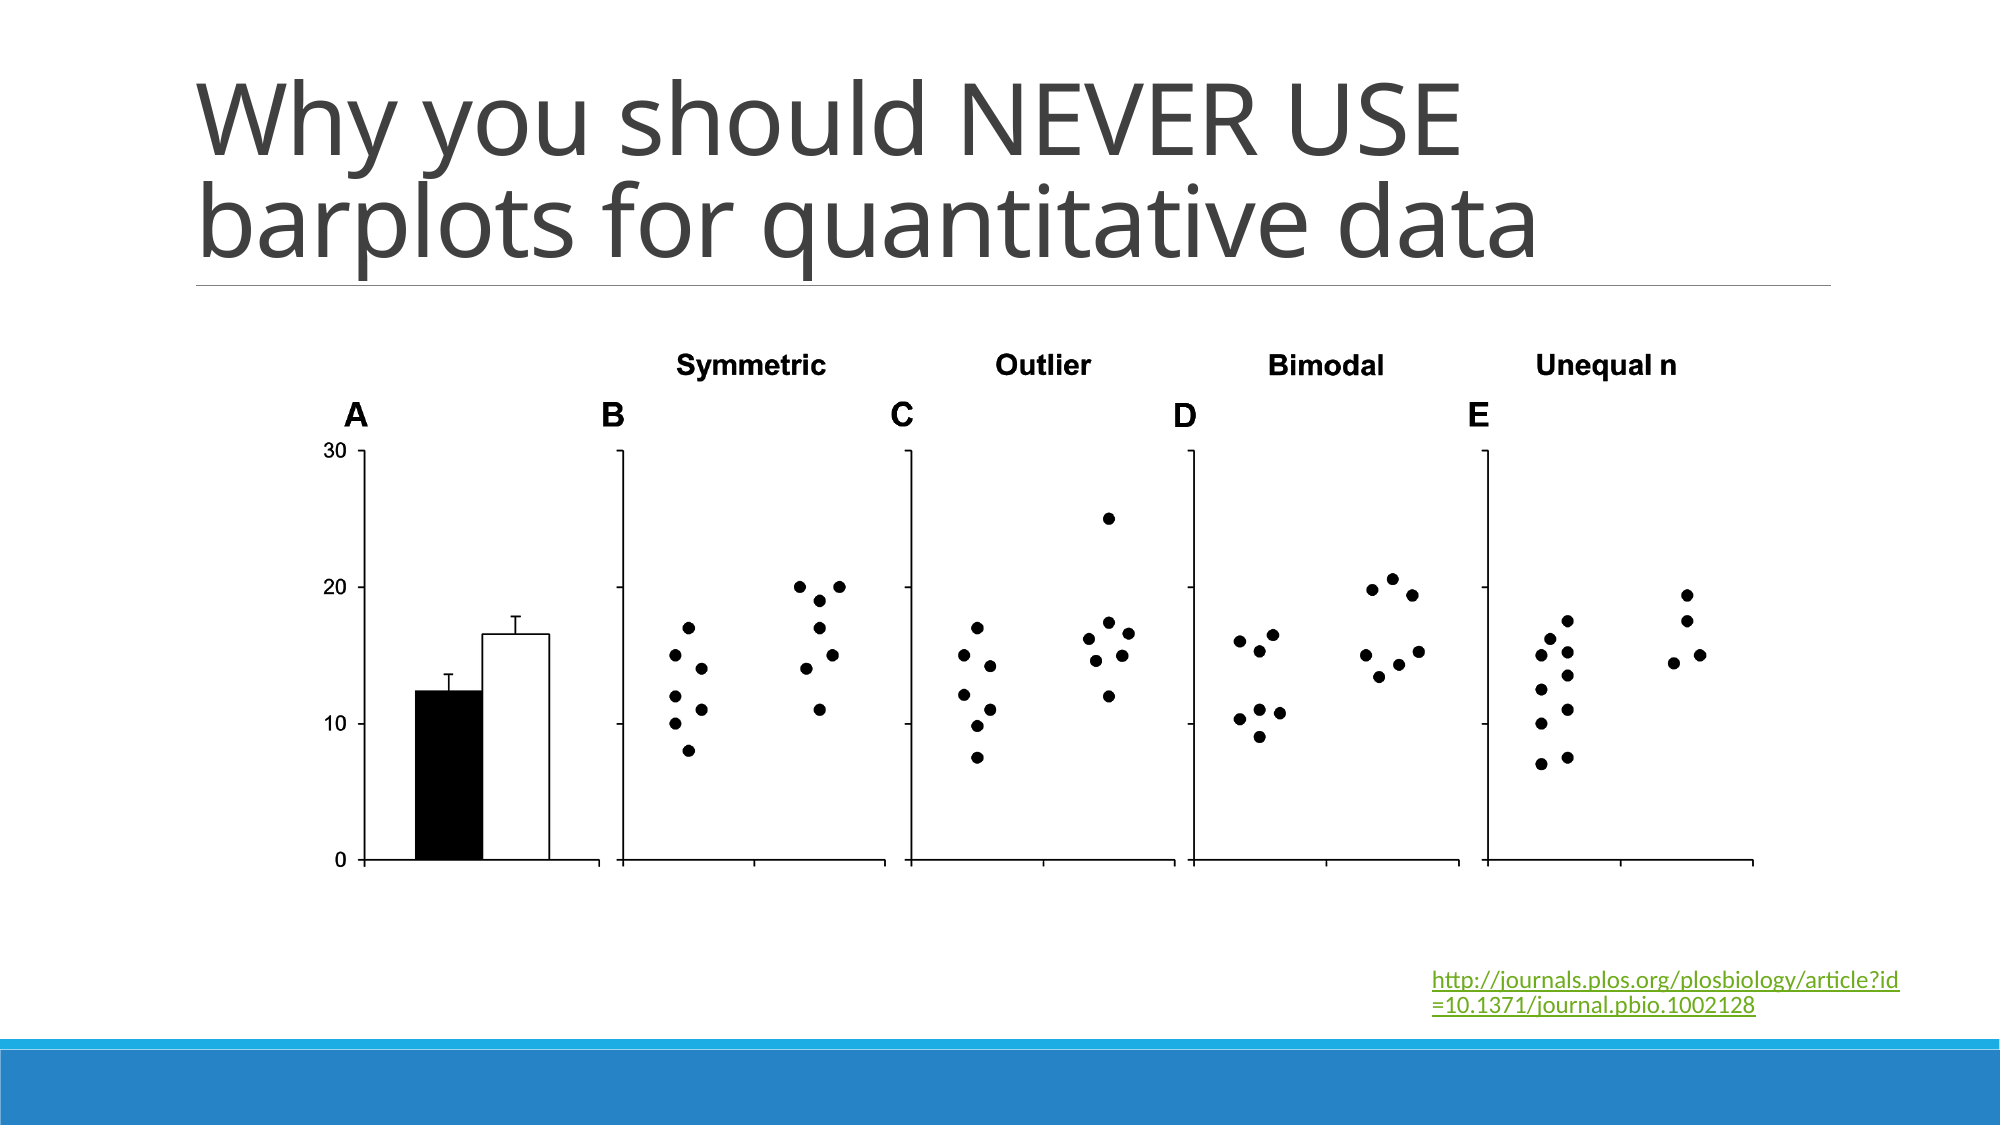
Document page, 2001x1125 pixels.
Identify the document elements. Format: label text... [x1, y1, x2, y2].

text_box http://journals.plos.org/plosbiology/article?id=10.1371/journal.pbio.1002128 [1417, 955, 1924, 1046]
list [316, 348, 1762, 896]
title Why you should NEVER USE barplots for quantitative data [180, 47, 1830, 285]
